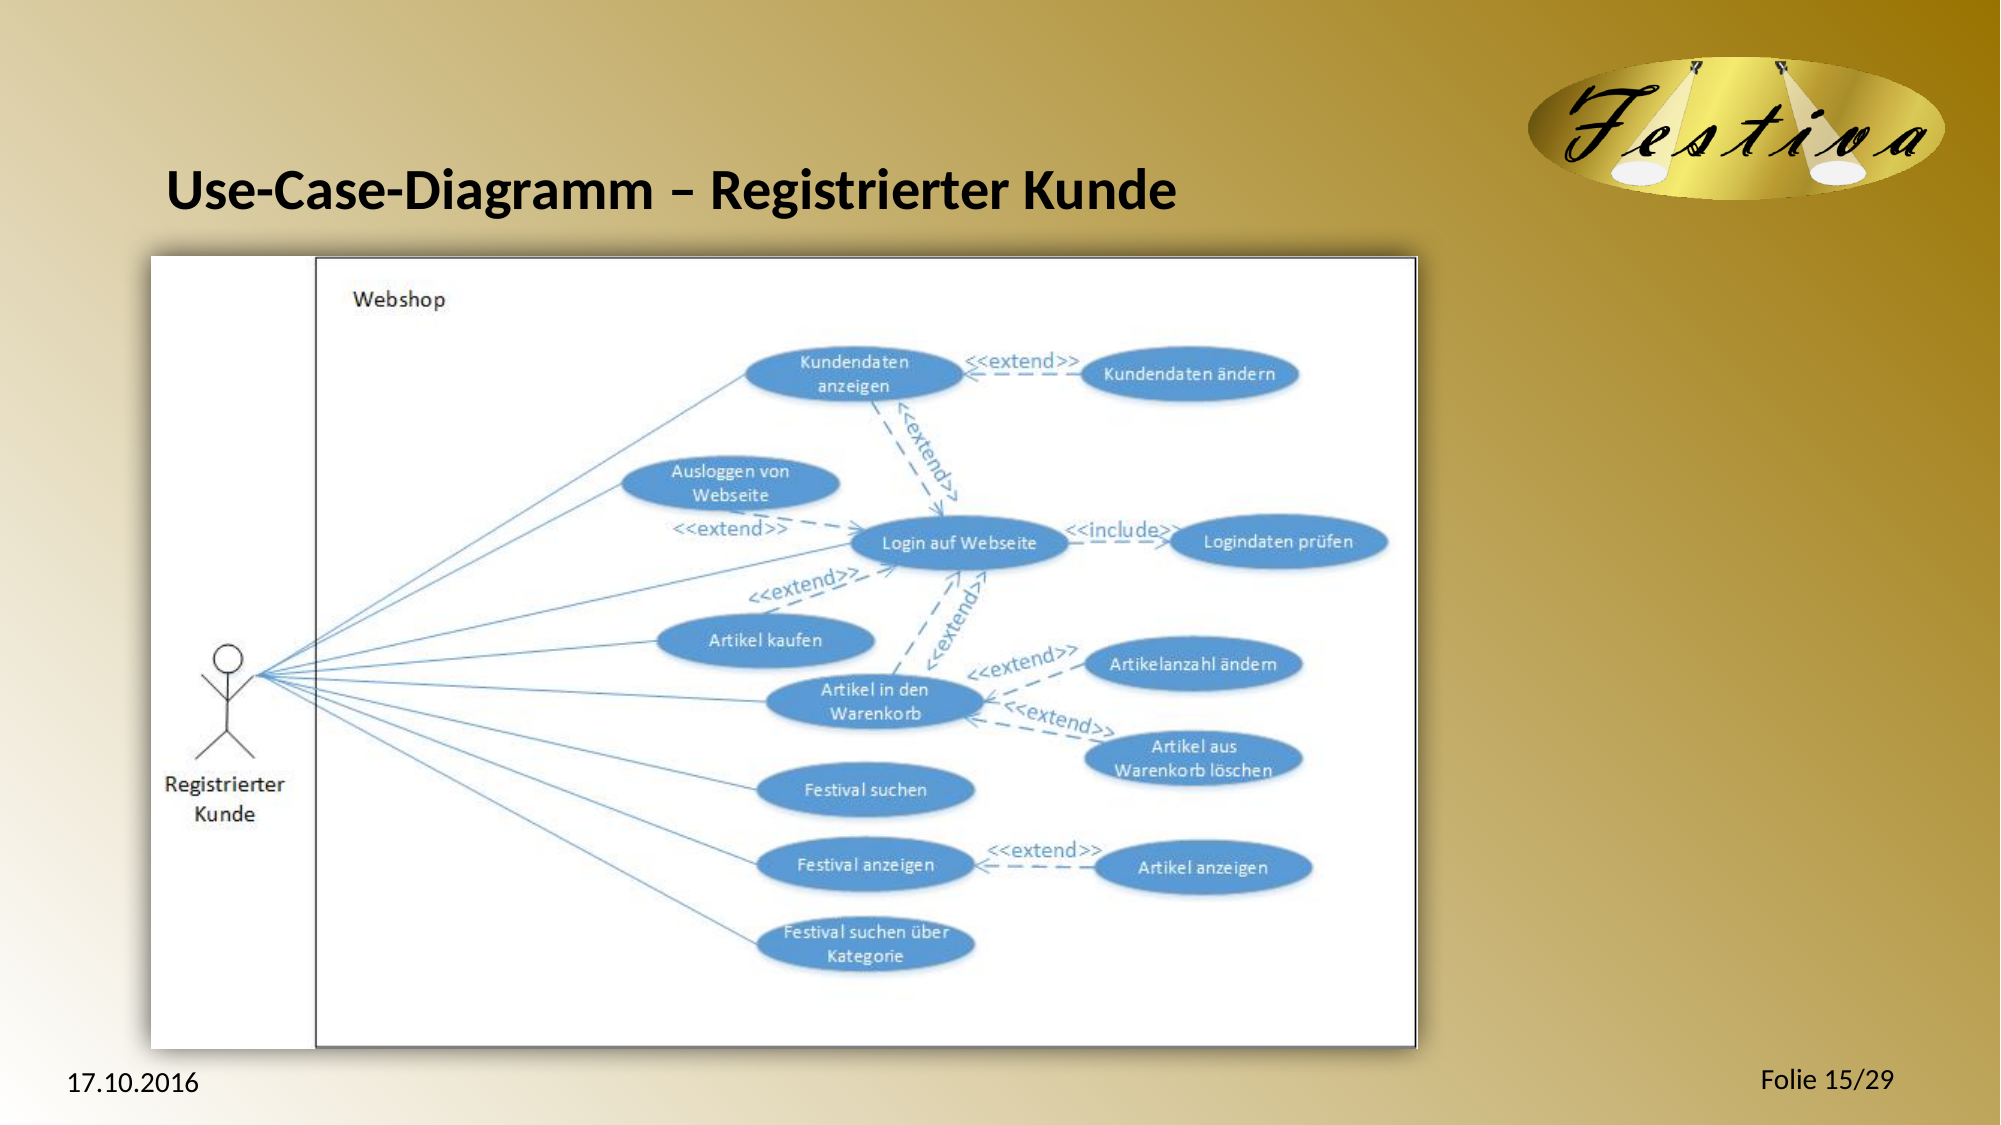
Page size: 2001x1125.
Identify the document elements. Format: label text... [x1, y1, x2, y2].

text_box Use-Case-Diagramm – Registrierter Kunde [151, 144, 1256, 229]
picture [151, 256, 1418, 1049]
picture [1522, 49, 1958, 209]
